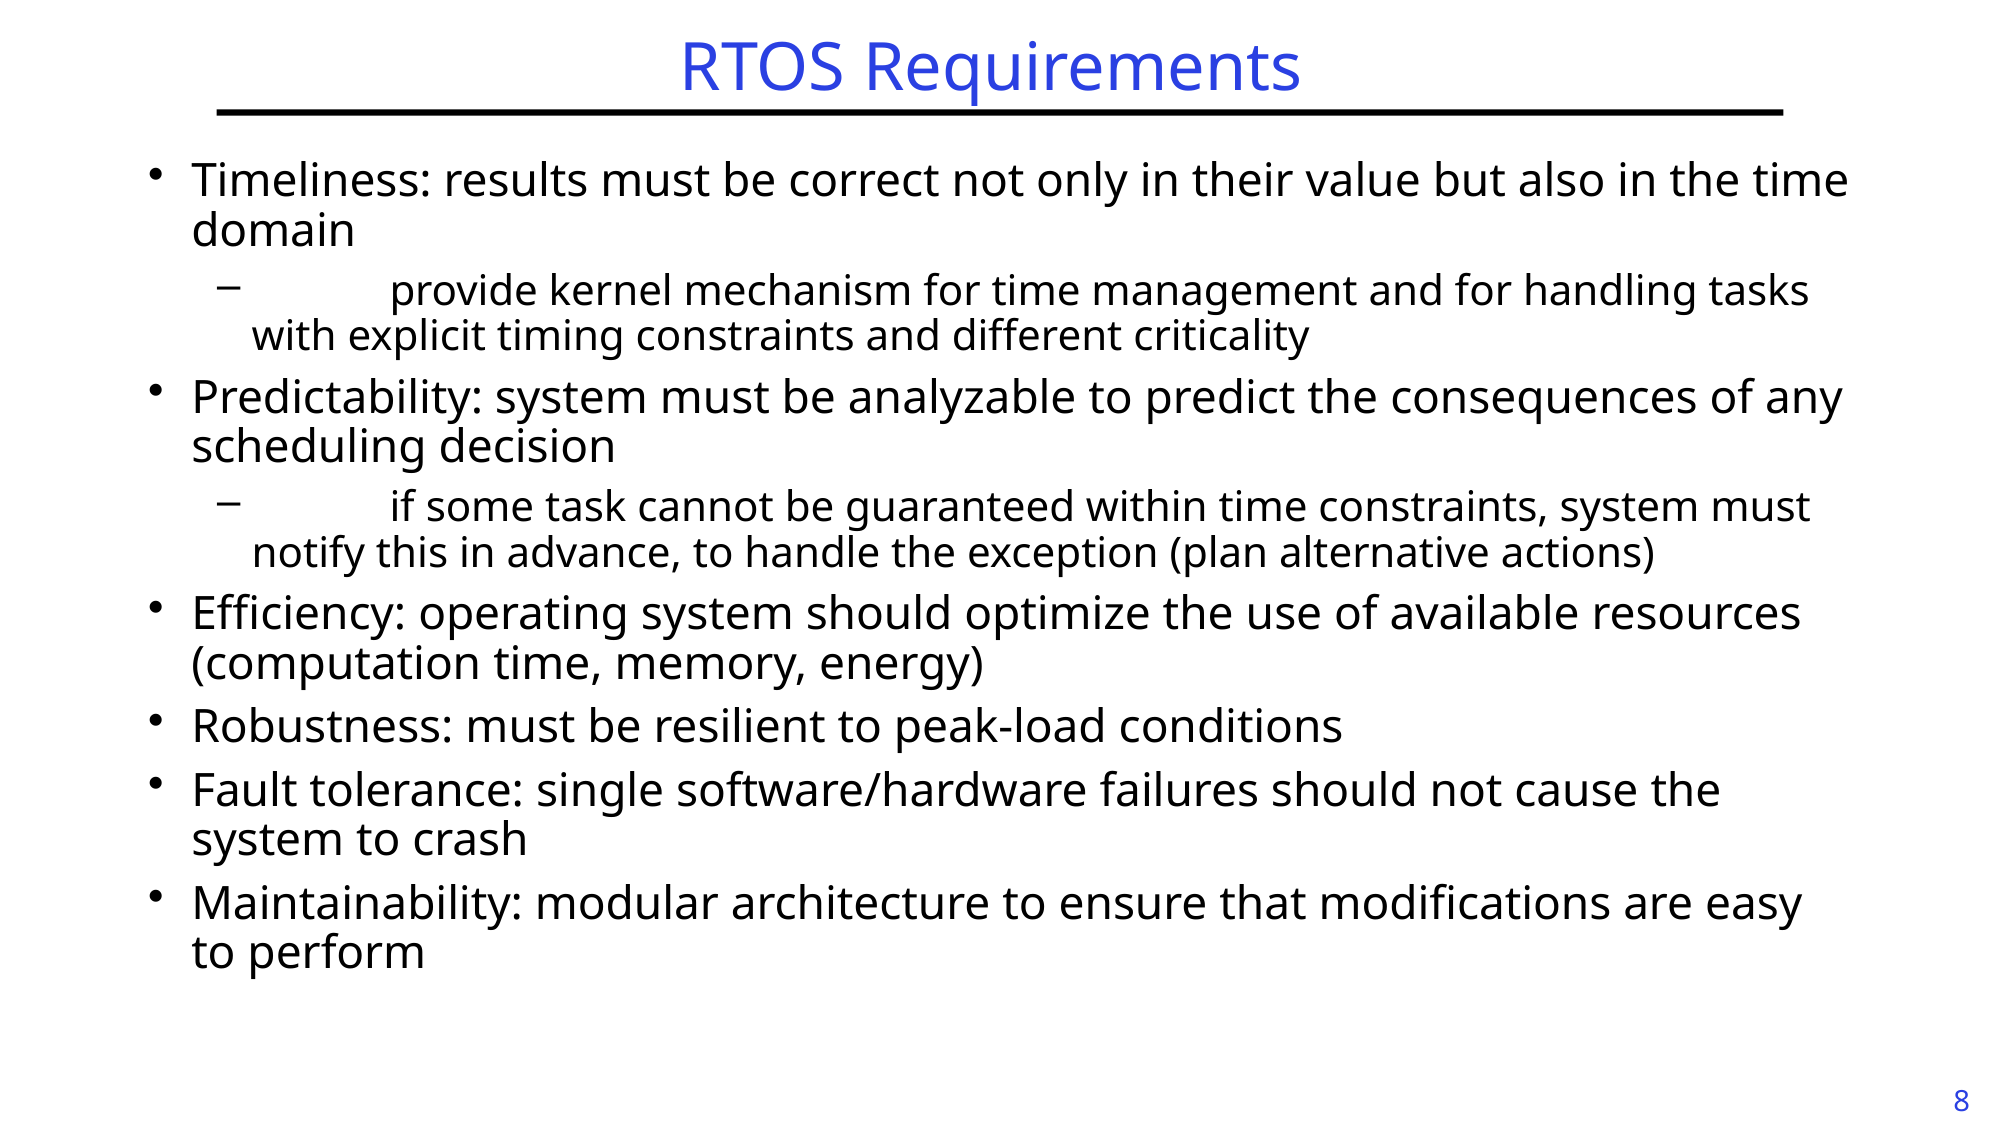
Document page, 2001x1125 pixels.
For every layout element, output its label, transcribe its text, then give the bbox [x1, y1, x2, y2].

list Timeliness: results must be correct not only in their value but also in the time domain provide kernel mechanism for time management and for handling tasks with explicit timing constraints and different criticality Predictability: system must be analyzable to predict the consequences of any scheduling decision if some task cannot be guaranteed within time constraints, system must notify this in advance, to handle the exception (plan alternative actions) Efficiency: operating system should optimize the use of available resources (computation time, memory, energy) Robustness: must be resilient to peak-load conditions Fault tolerance: single software/hardware failures should not cause the system to crash Maintainability: modular architecture to ensure that modifications are easy to perform [133, 149, 1867, 988]
title RTOS Requirements [216, 24, 1784, 113]
